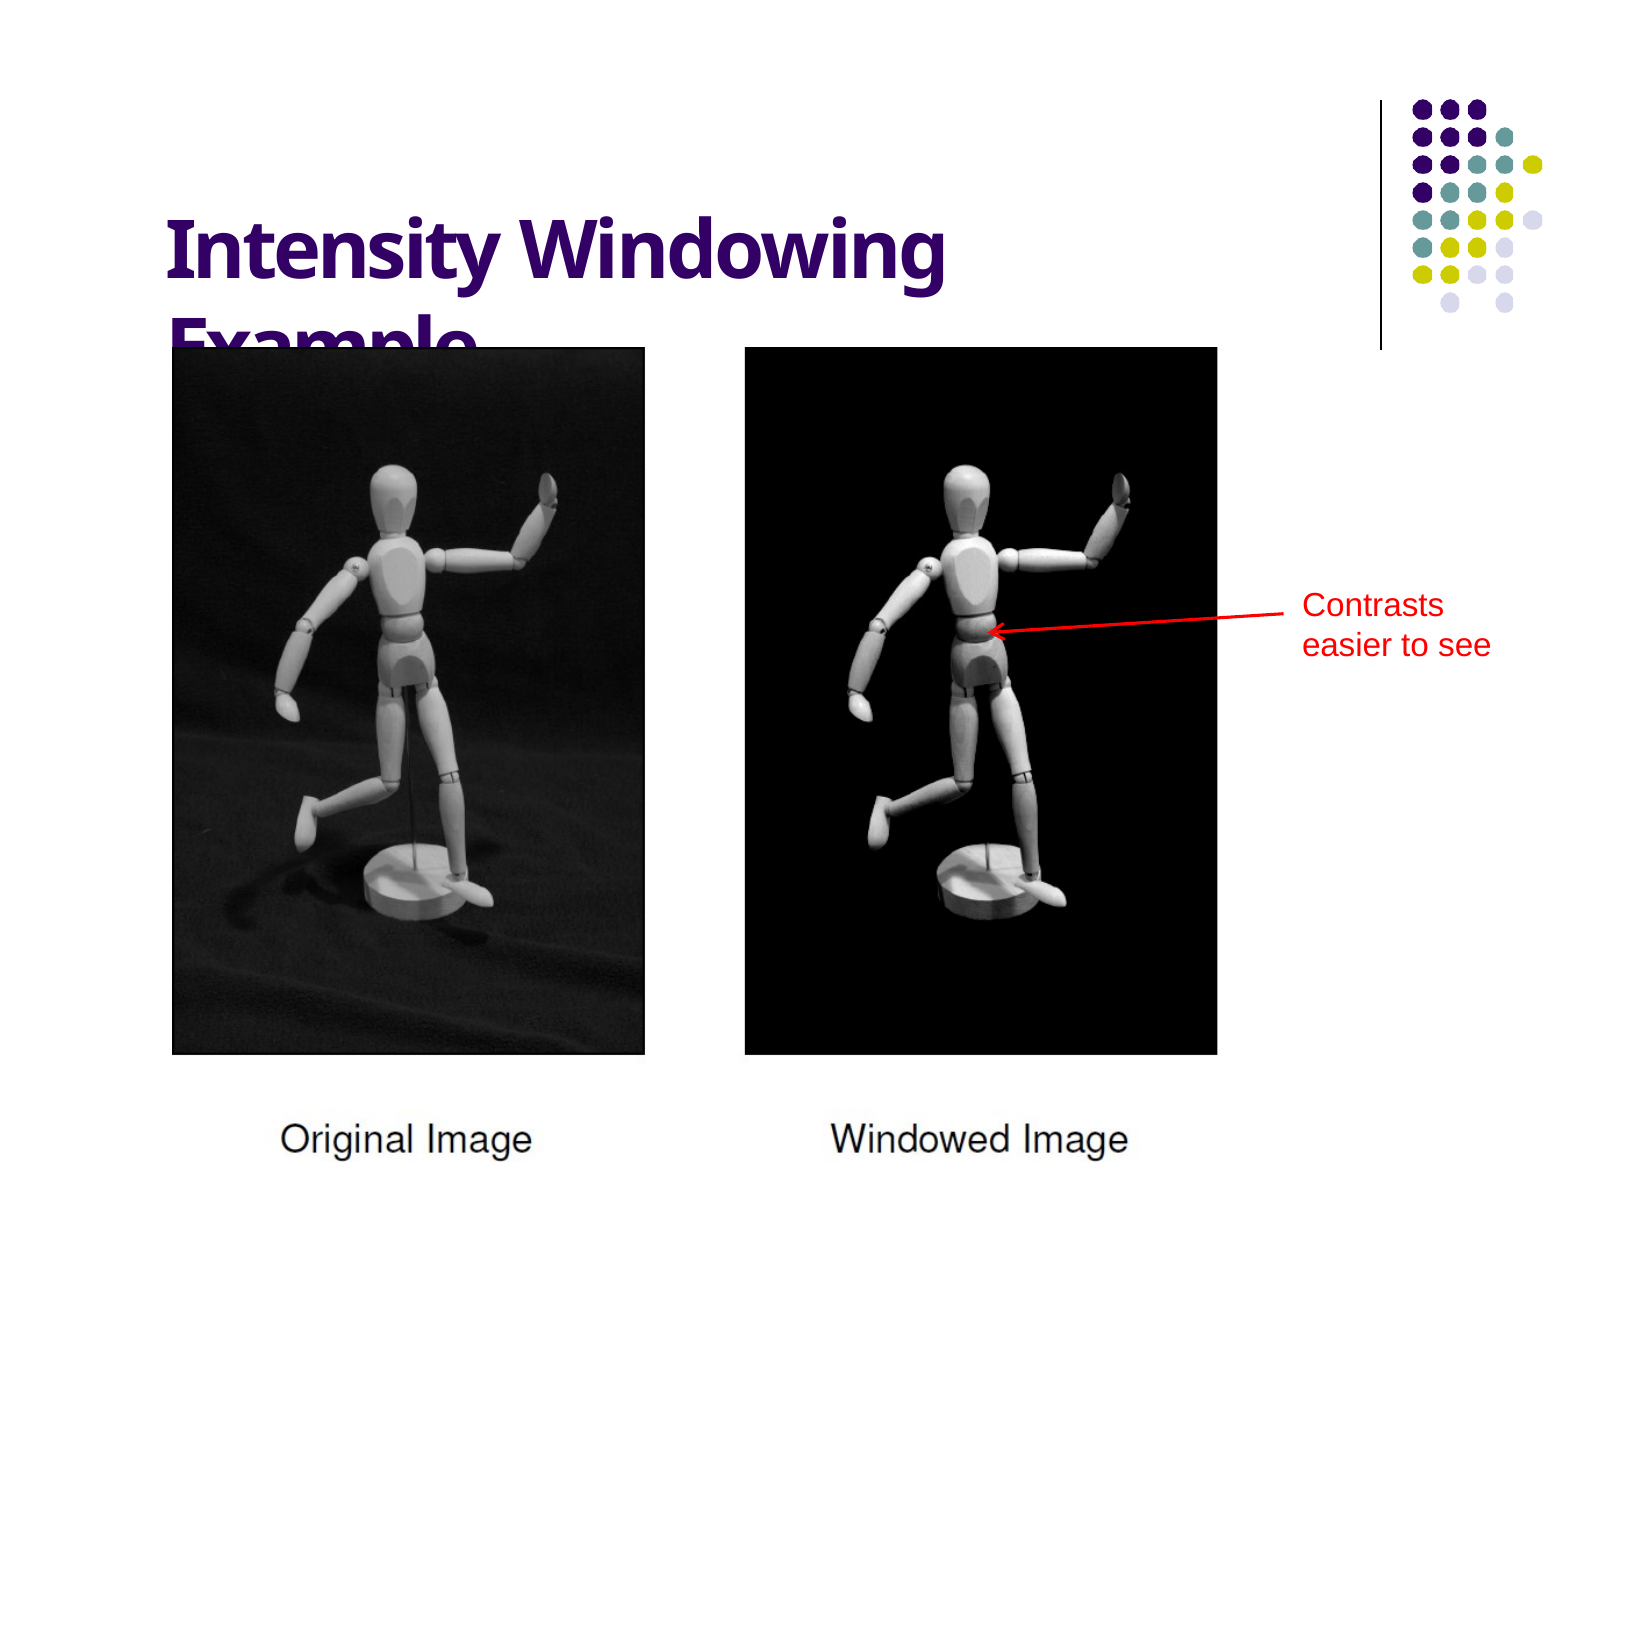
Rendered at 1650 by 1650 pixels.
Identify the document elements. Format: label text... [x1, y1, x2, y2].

picture [1467, 210, 1487, 230]
picture [1467, 265, 1487, 284]
picture [1412, 127, 1433, 147]
picture [1522, 210, 1543, 230]
picture [1467, 127, 1487, 147]
picture [1495, 237, 1514, 258]
picture [1412, 265, 1433, 284]
picture [1495, 182, 1514, 203]
picture [1495, 292, 1514, 313]
picture [1467, 99, 1487, 120]
picture [1440, 155, 1460, 174]
picture [1440, 292, 1460, 313]
picture [1412, 182, 1433, 203]
picture [1467, 155, 1487, 174]
text_box Contrasts easier to see [1299, 581, 1496, 664]
picture [1495, 155, 1514, 174]
picture [1440, 237, 1460, 258]
picture [1495, 210, 1514, 230]
picture [1440, 182, 1460, 203]
text_box [987, 612, 1284, 641]
title Intensity Windowing Example [162, 195, 1176, 473]
picture [1412, 155, 1433, 174]
picture [1440, 265, 1460, 284]
picture [1467, 237, 1487, 258]
picture [1440, 210, 1460, 230]
picture [1440, 127, 1460, 147]
picture [1495, 127, 1514, 147]
picture [1495, 265, 1514, 284]
picture [1412, 210, 1433, 230]
picture [1467, 182, 1487, 203]
picture [1440, 99, 1460, 120]
text_box [172, 347, 1218, 1162]
picture [1522, 155, 1543, 174]
picture [1412, 99, 1433, 120]
picture [1412, 237, 1433, 258]
